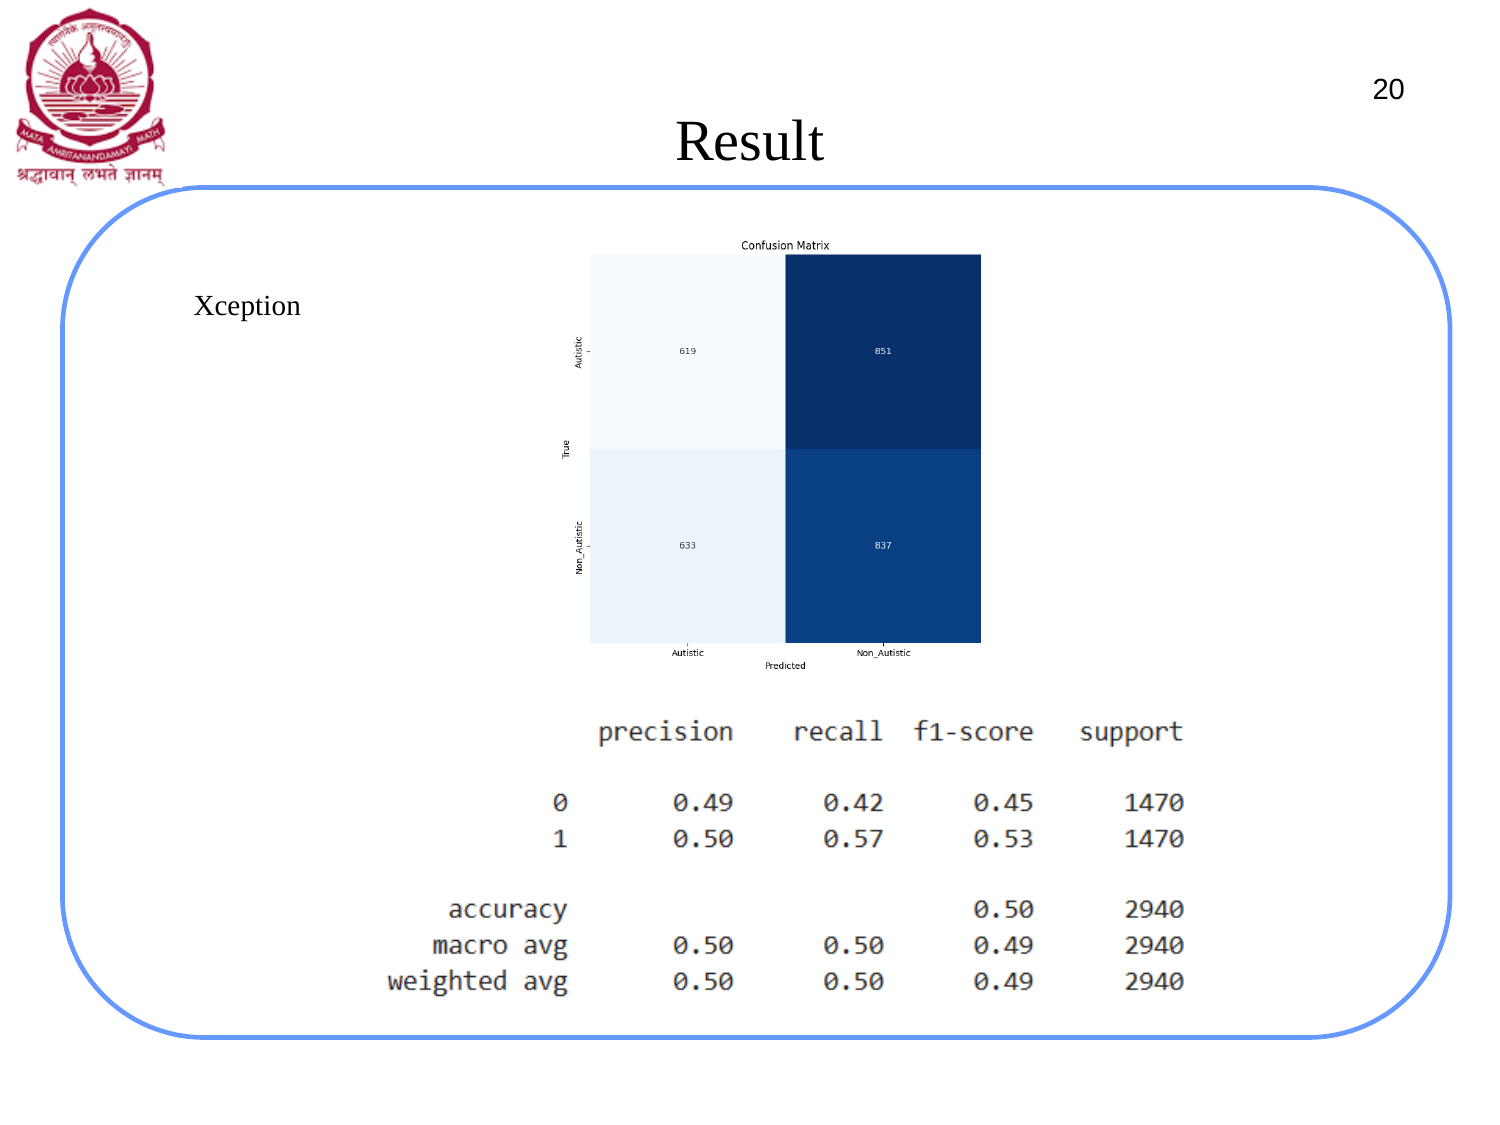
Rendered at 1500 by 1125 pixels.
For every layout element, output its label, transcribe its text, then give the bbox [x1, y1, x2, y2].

picture [0, 6, 182, 188]
text_box Xception [178, 278, 443, 329]
picture [556, 234, 988, 677]
title Result [75, 13, 1425, 261]
slide_number 20 [1364, 62, 1413, 730]
picture [364, 711, 1226, 1009]
